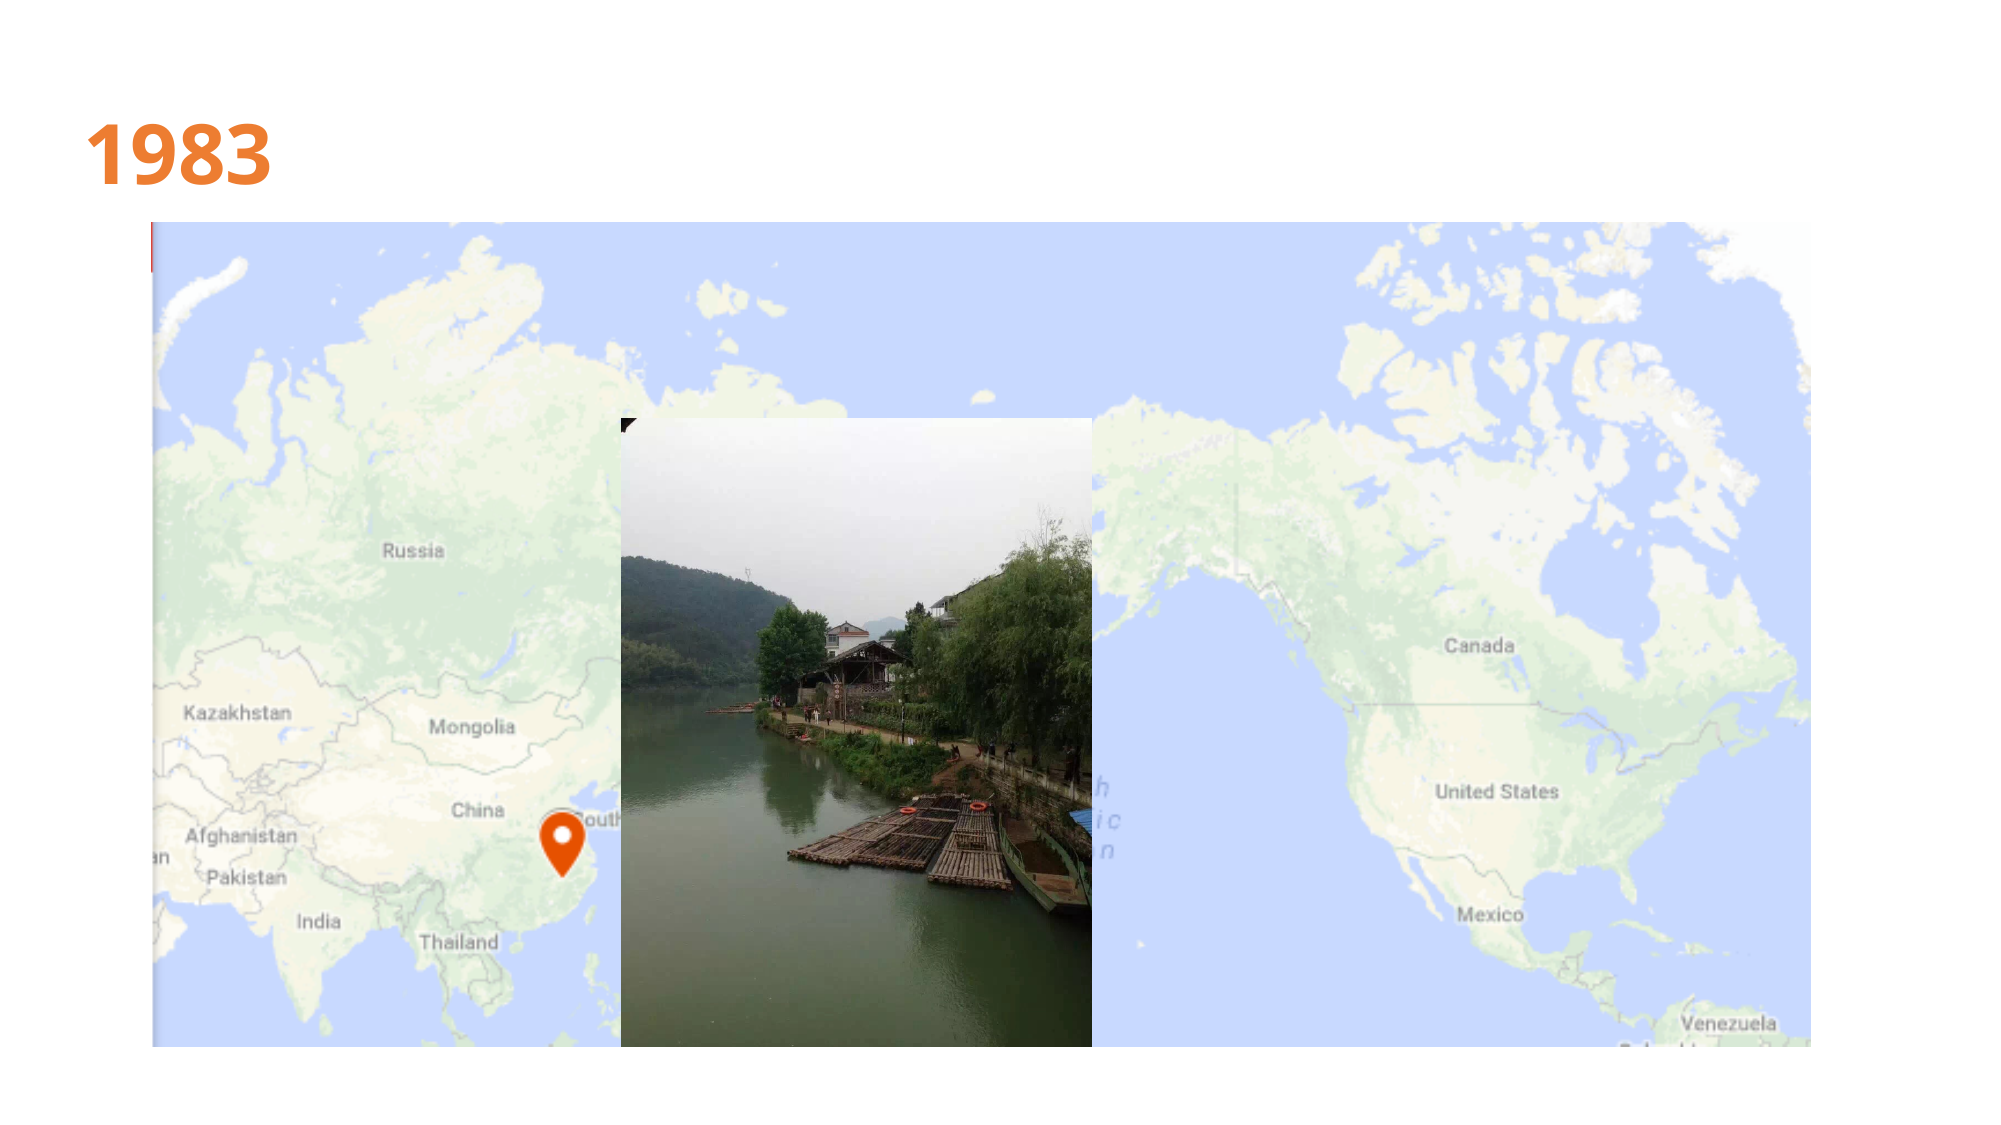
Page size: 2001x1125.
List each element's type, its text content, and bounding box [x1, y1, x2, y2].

title 1983 [68, 97, 1932, 223]
picture [151, 222, 1811, 1047]
